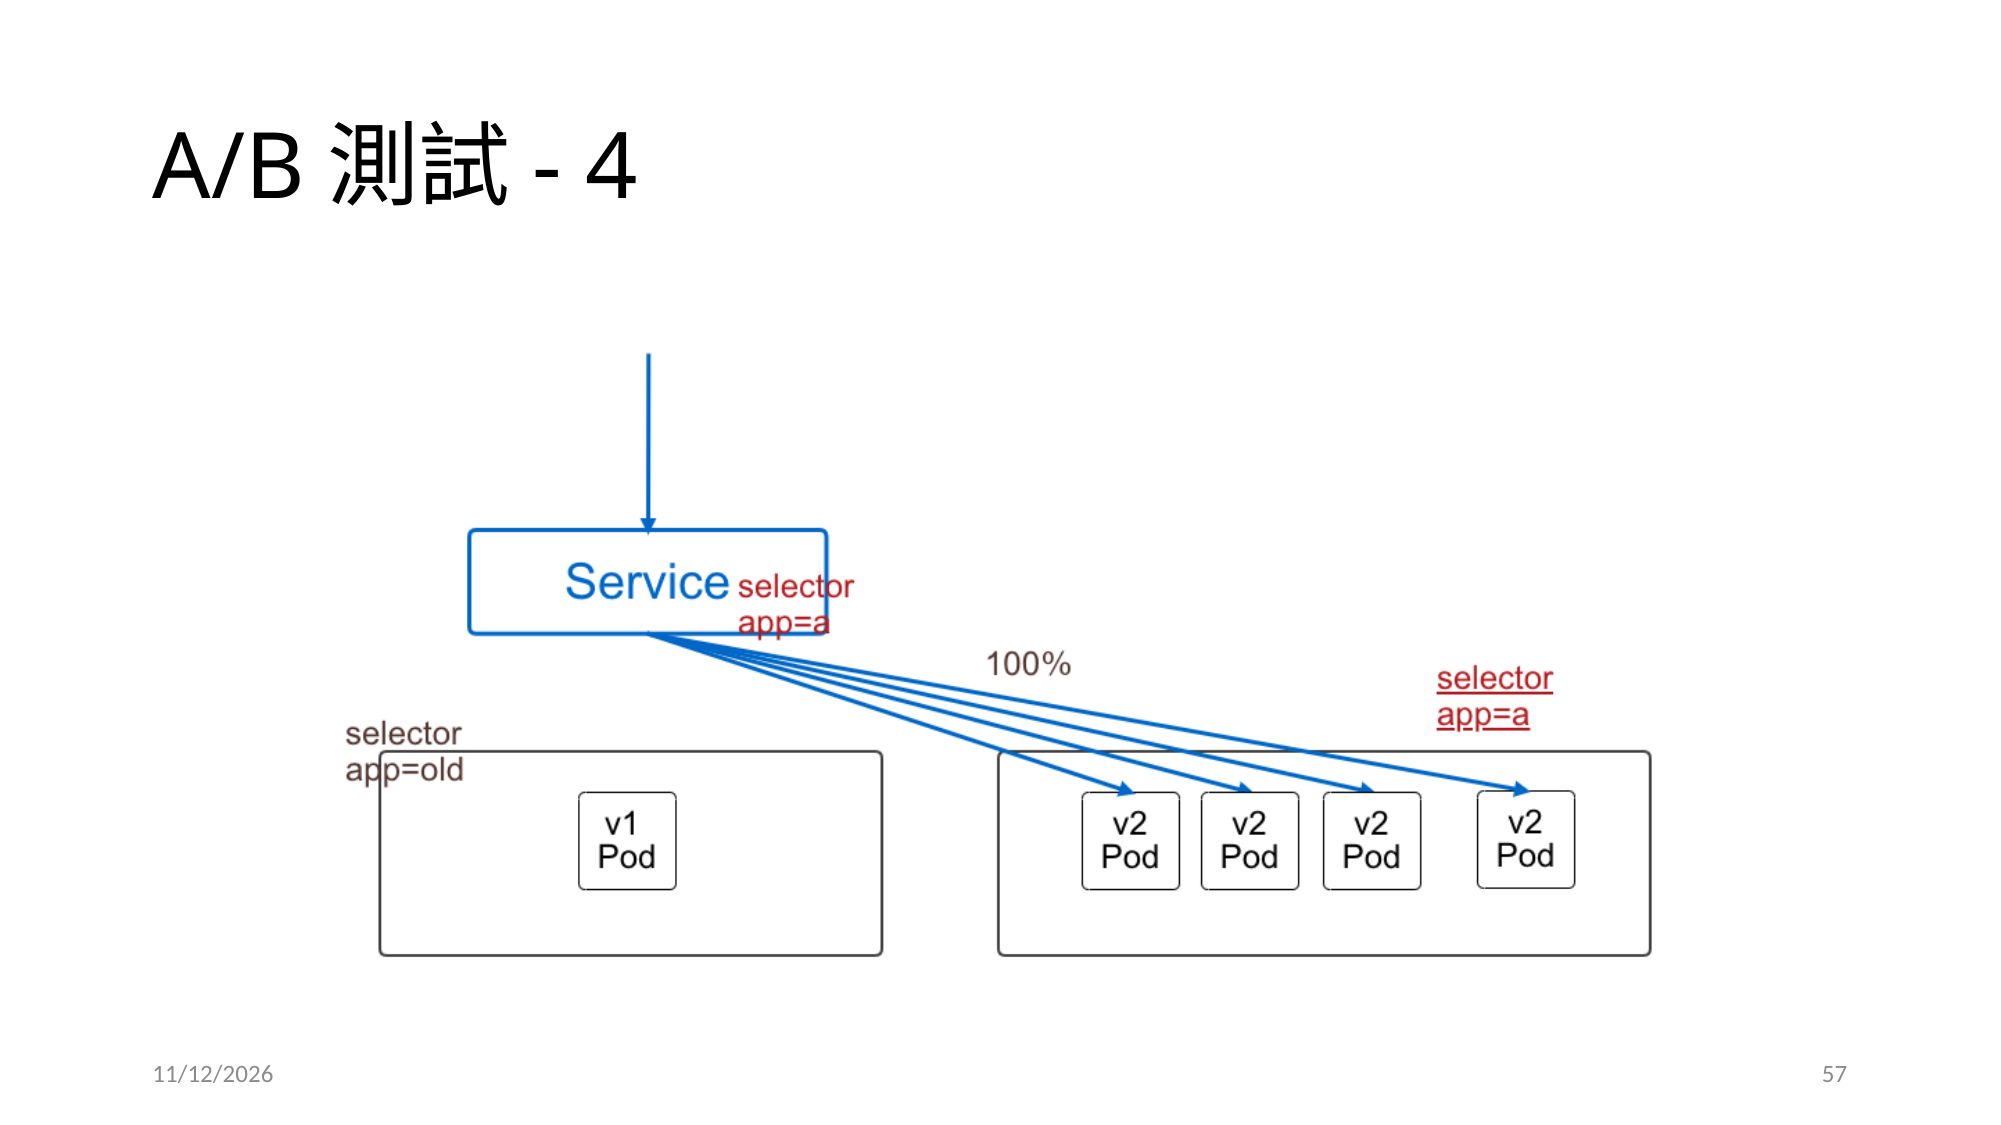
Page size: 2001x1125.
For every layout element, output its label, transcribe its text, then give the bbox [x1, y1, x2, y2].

title A/B測試- 4 [137, 59, 1863, 278]
slide_number 57 [1412, 1042, 1863, 1103]
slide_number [137, 1042, 588, 1103]
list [258, 299, 1742, 1014]
